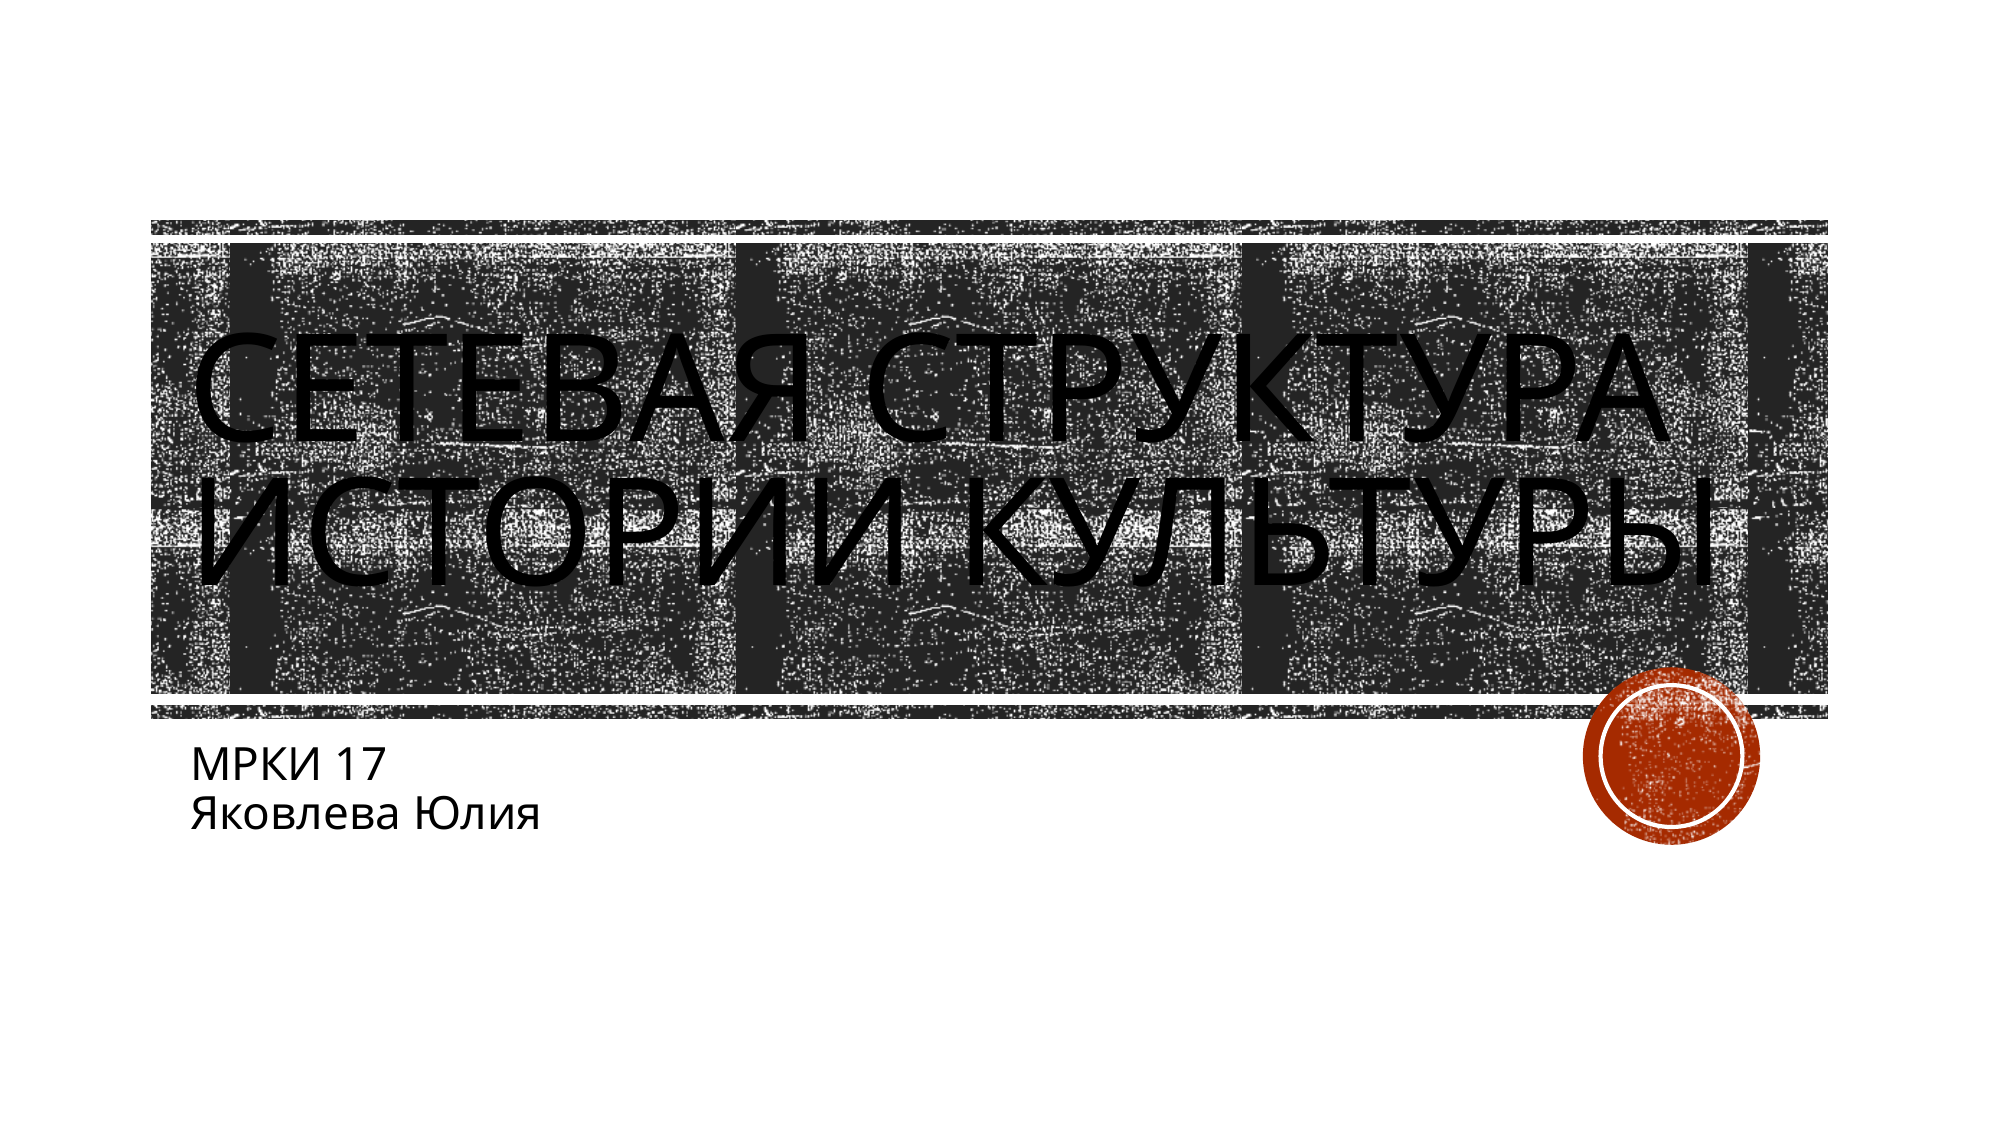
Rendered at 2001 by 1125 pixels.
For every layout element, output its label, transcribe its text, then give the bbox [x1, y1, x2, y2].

title Сетевая структура истории культуры [172, 207, 1808, 733]
subtitle МРКИ 17 Яковлева Юлия [175, 732, 1470, 860]
